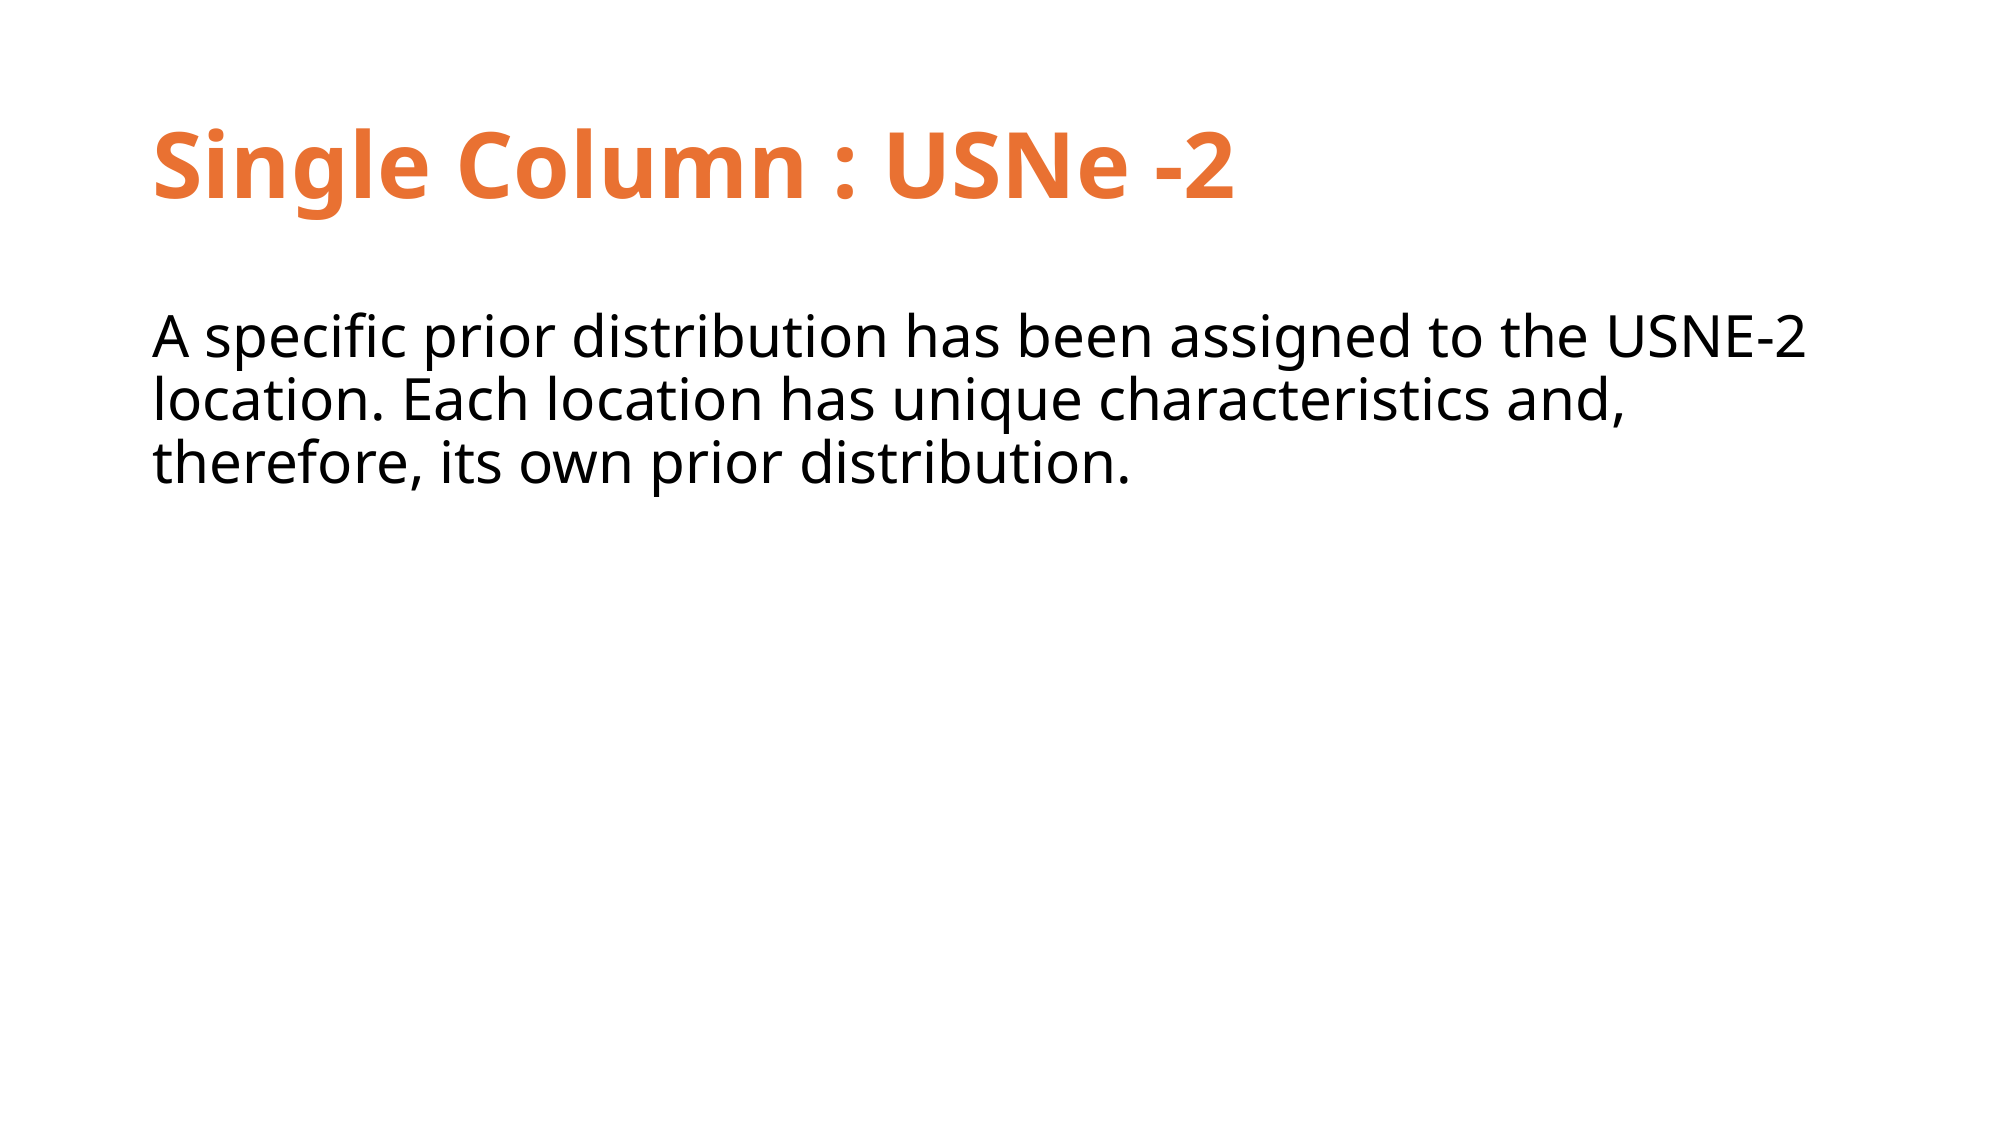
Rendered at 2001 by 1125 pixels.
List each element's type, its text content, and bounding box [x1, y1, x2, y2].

list A specific prior distribution has been assigned to the USNE-2 location. Each location has unique characteristics and, therefore, its own prior distribution. [137, 299, 1863, 1014]
title Single Column : USNe -2 [137, 59, 1863, 278]
